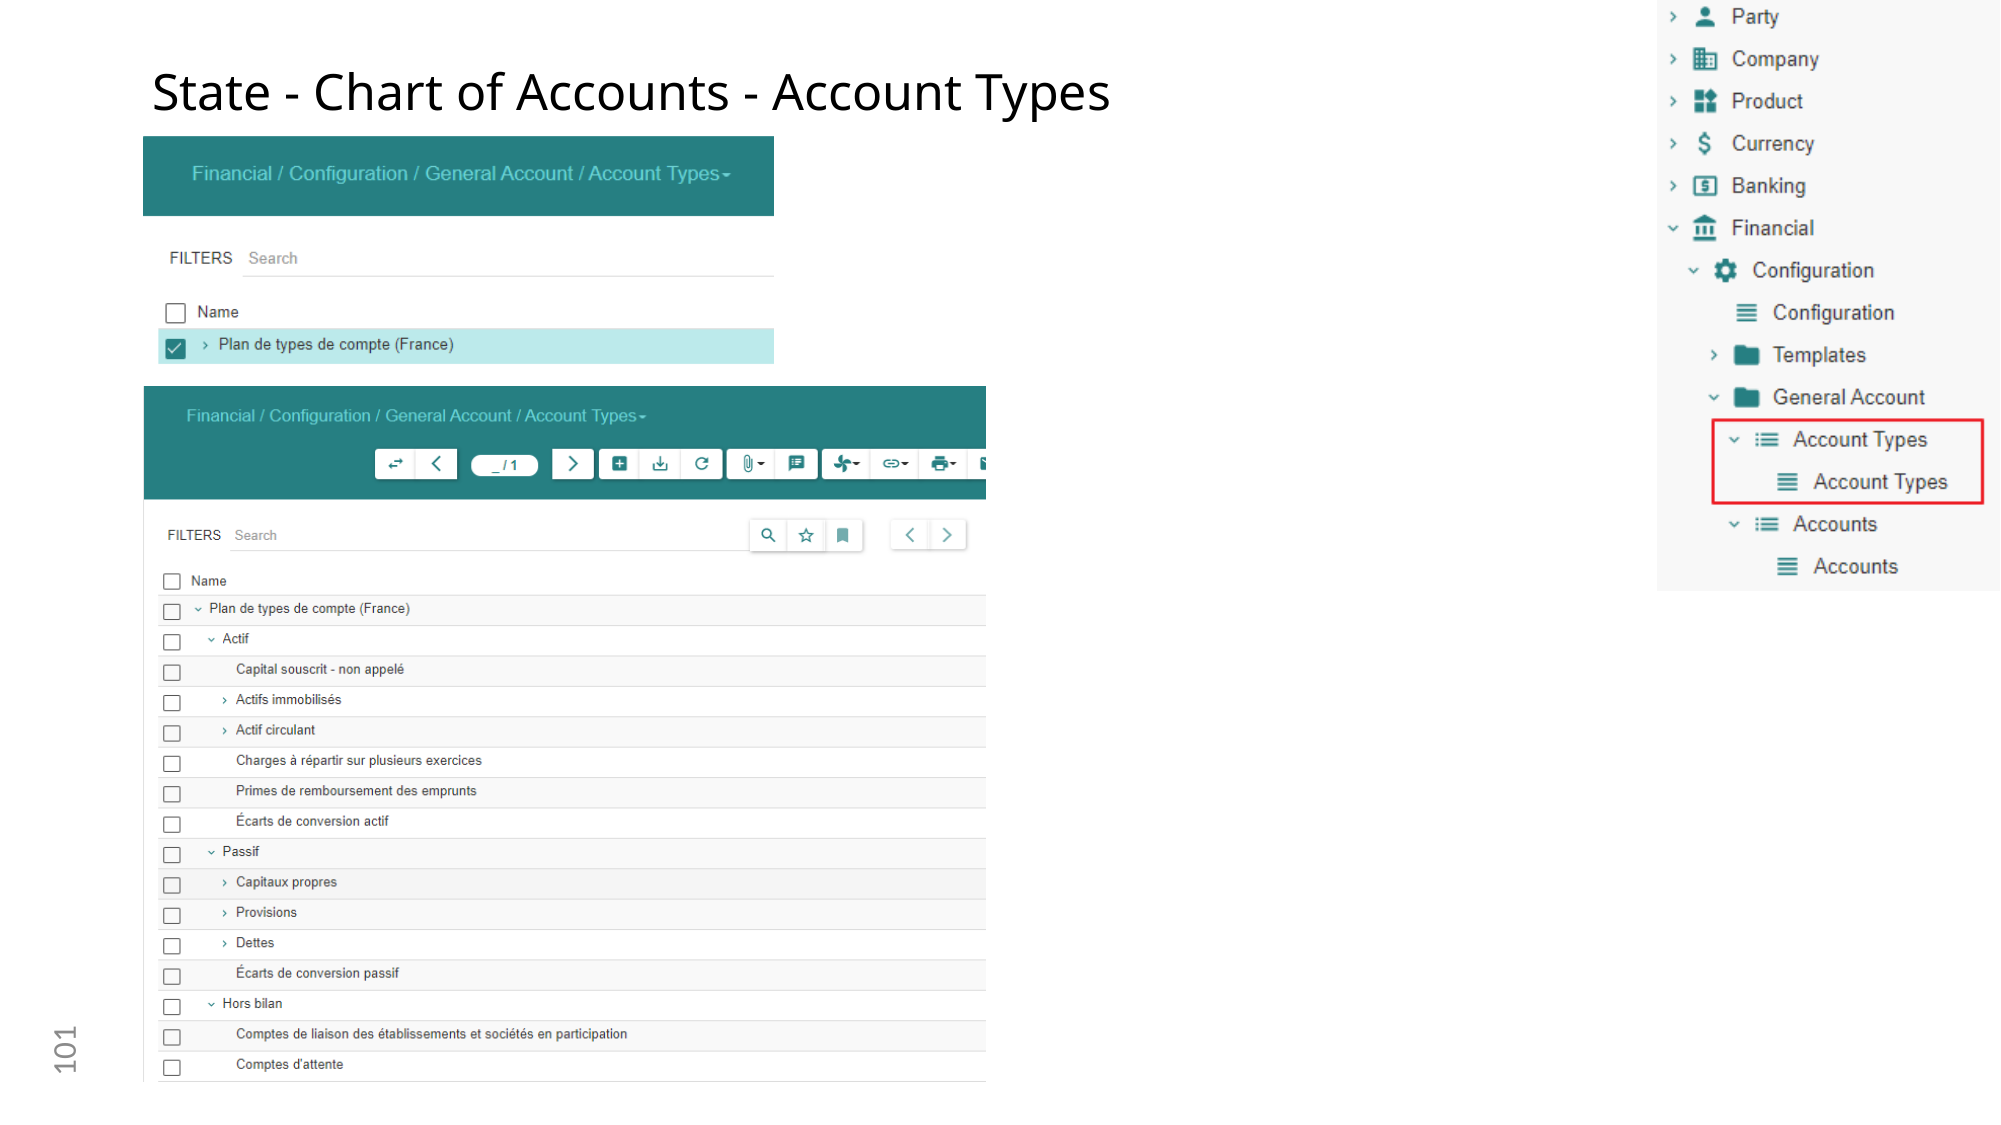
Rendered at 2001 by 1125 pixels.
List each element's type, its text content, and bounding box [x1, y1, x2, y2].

picture [143, 386, 987, 1082]
picture [1657, 0, 2000, 591]
slide_number 101 [32, 995, 93, 1108]
picture [143, 135, 774, 370]
title State - Chart of Accounts - Account Types [137, 59, 1657, 136]
